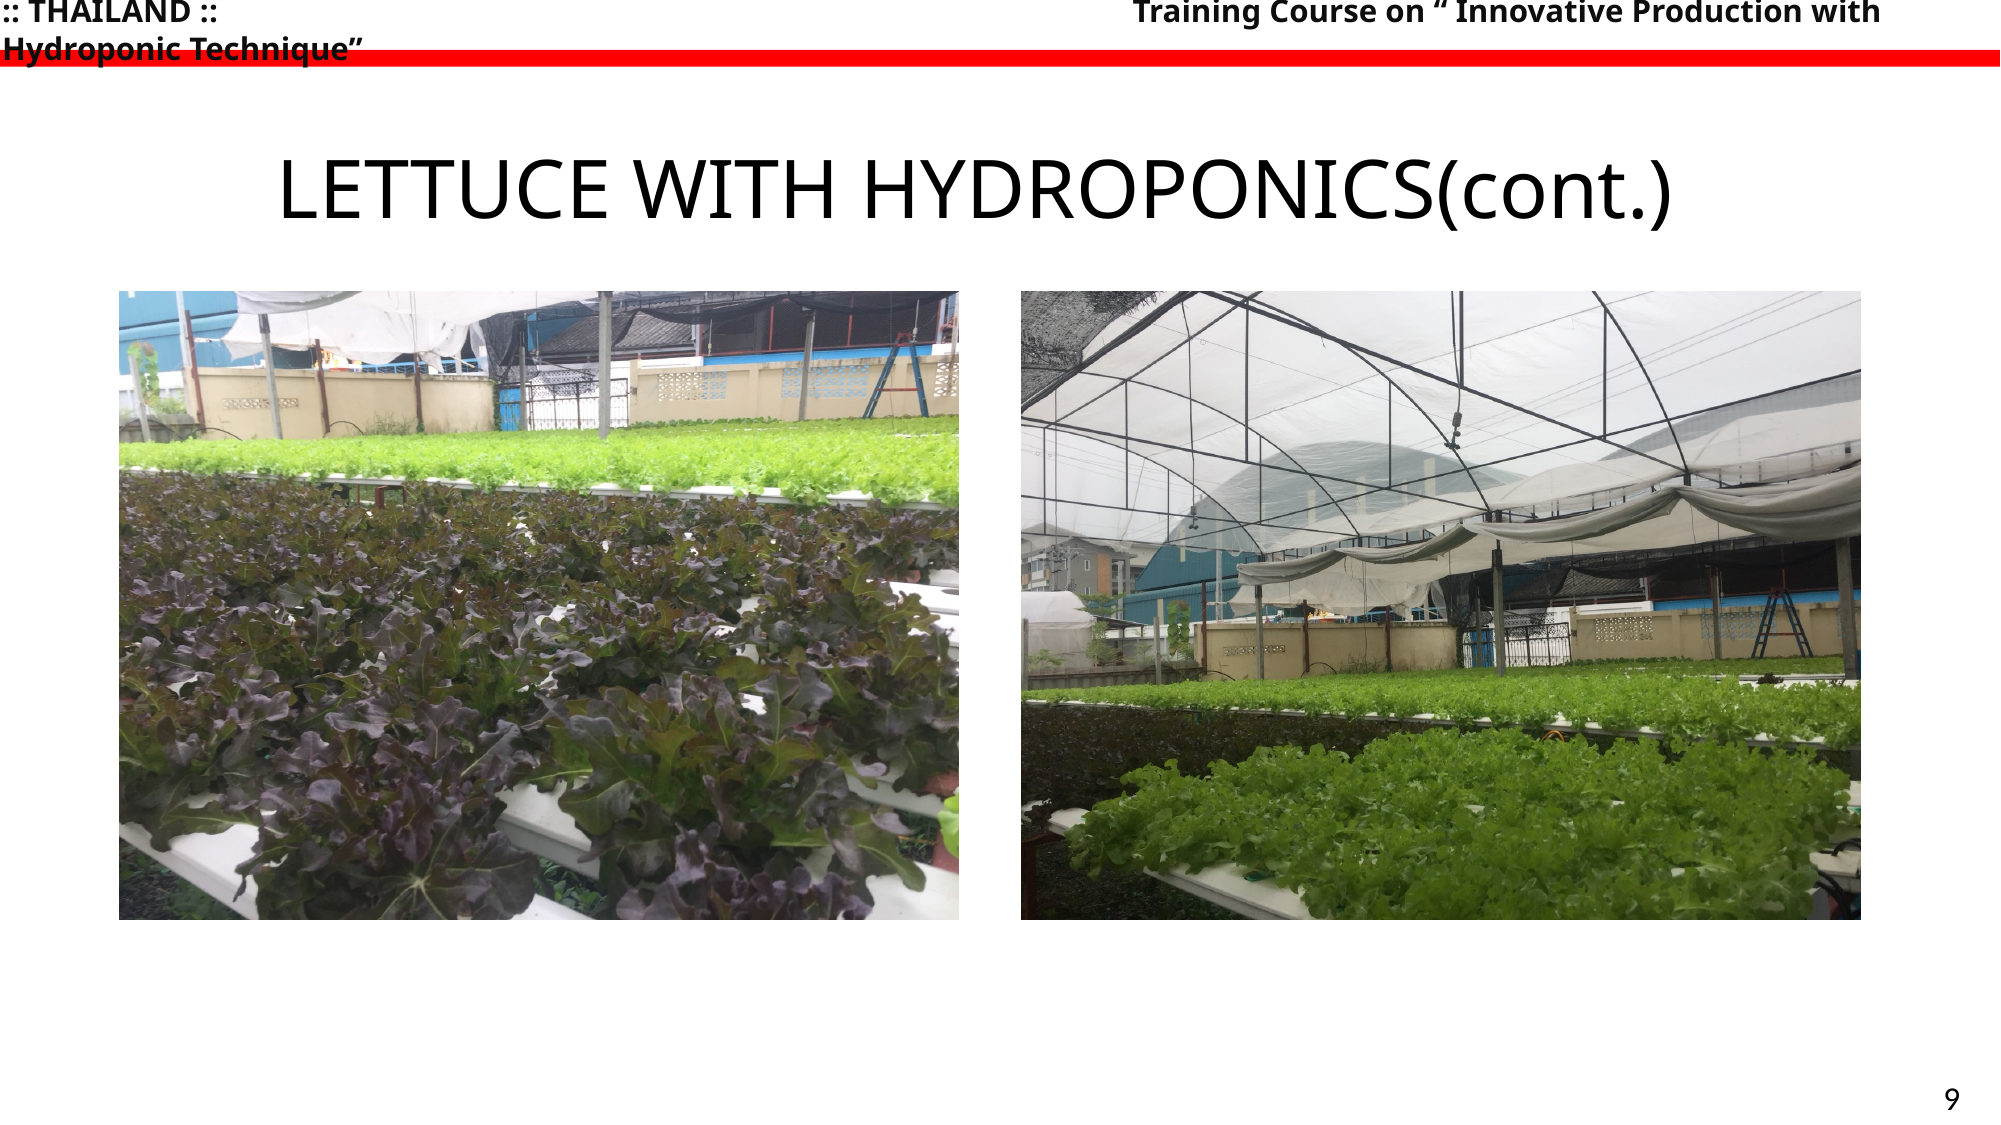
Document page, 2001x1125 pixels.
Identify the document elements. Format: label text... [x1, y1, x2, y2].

picture [1021, 291, 1861, 920]
text_box :: THAILAND :: Training Course on “ Innovative Production with Hydroponic Technique” [0, 0, 2000, 67]
text_box LETTUCE WITH HYDROPONICS(cont.) [225, 84, 1726, 244]
picture [119, 291, 959, 920]
text_box 9 [1928, 1069, 1976, 1125]
